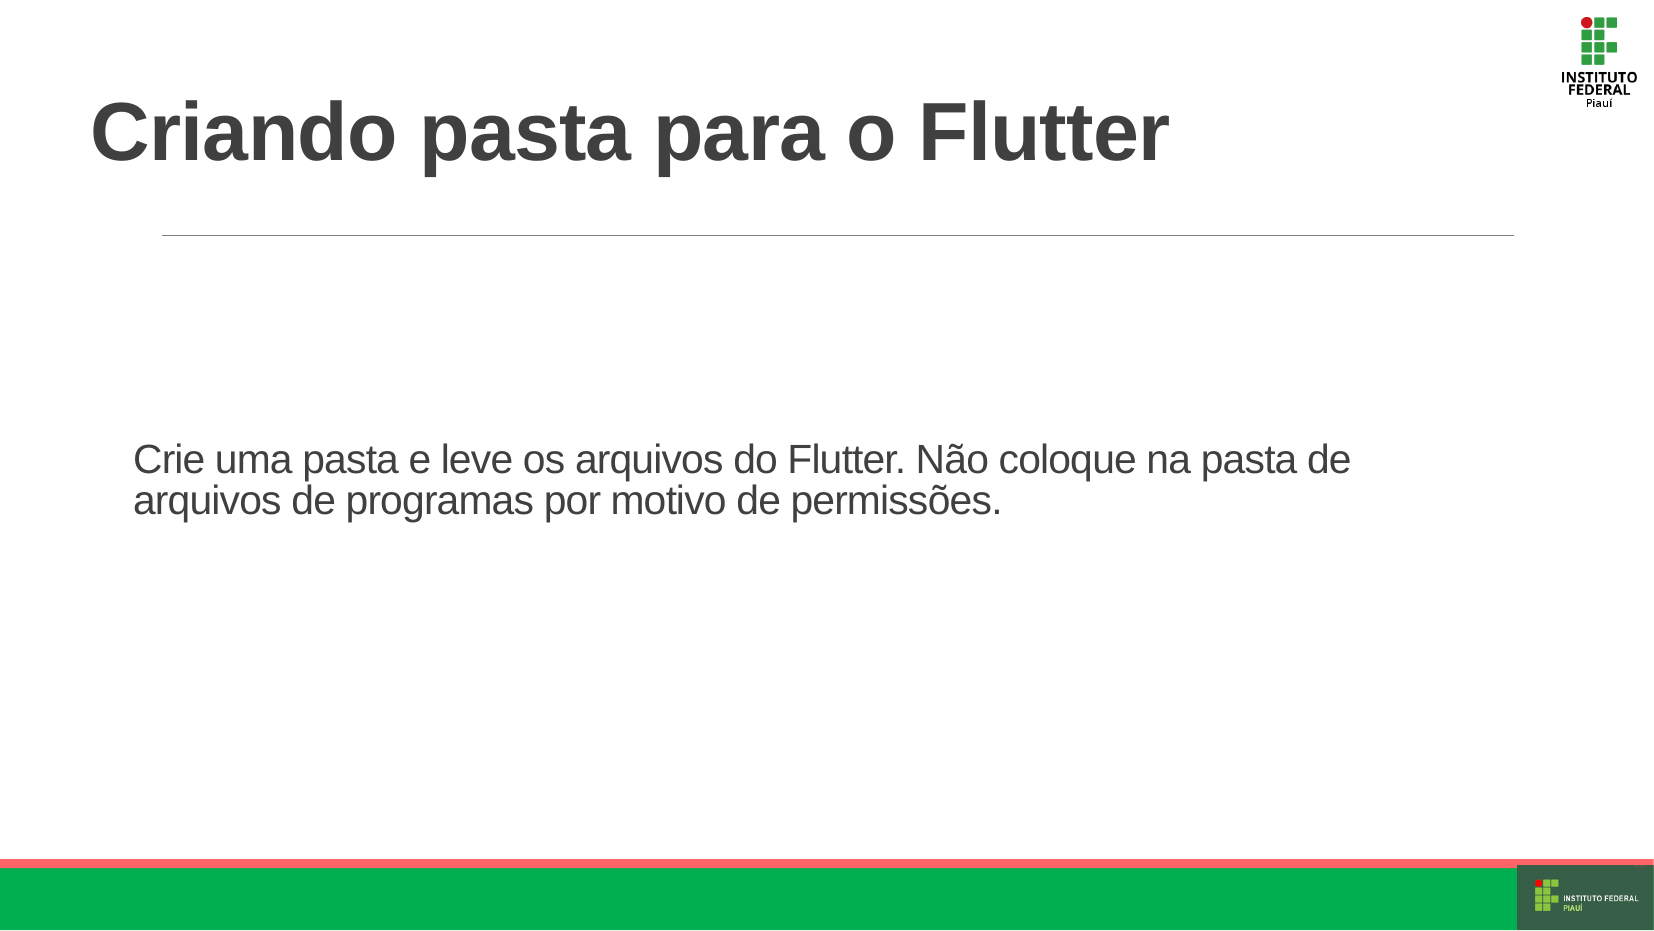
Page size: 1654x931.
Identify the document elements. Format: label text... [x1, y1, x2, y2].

text_box Crie uma pasta e leve os arquivos do Flutter. Não coloque na pasta de arquivos de programas por motivo de permissões. [118, 431, 1483, 531]
picture [1544, 15, 1654, 109]
title Criando pasta para o Flutter [75, 85, 1440, 185]
picture [1517, 865, 1654, 930]
